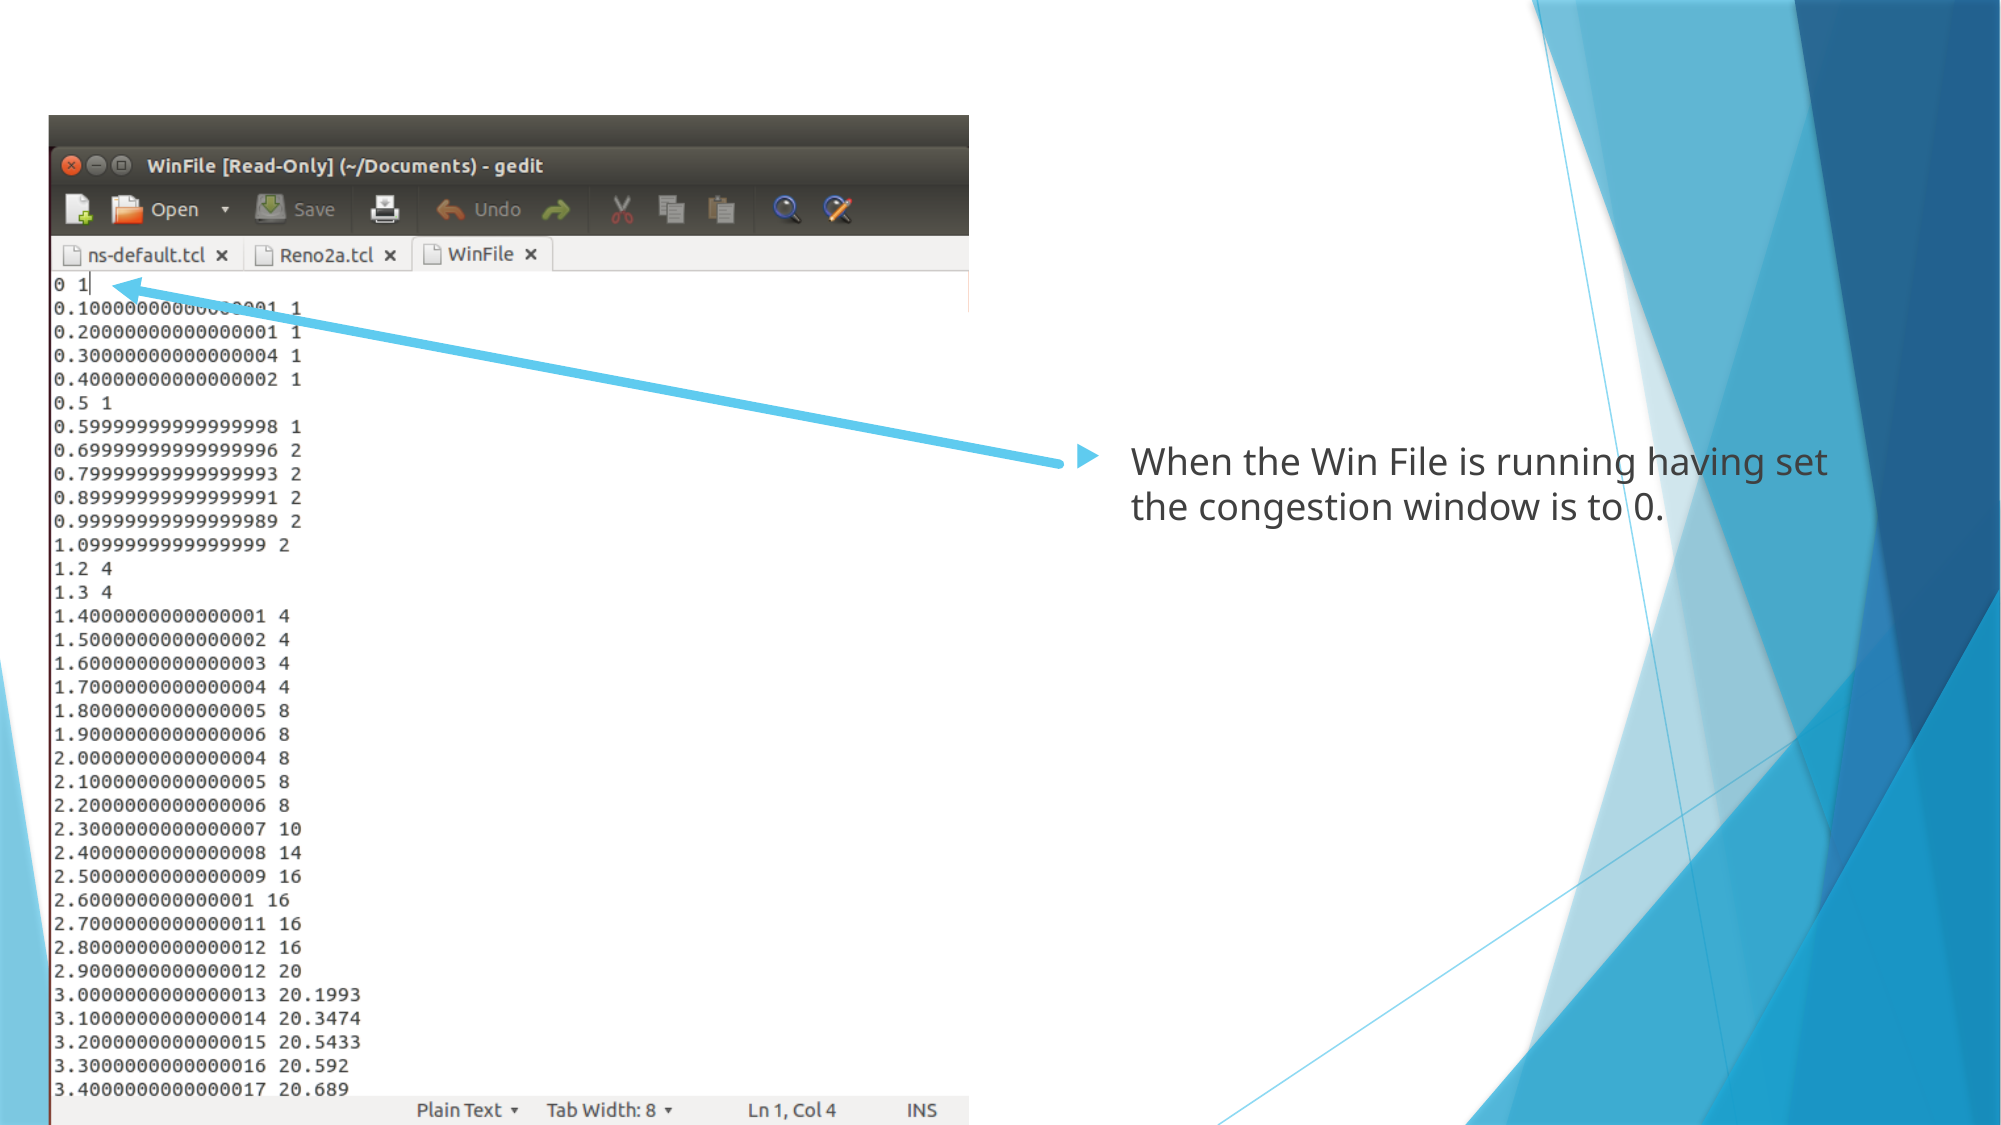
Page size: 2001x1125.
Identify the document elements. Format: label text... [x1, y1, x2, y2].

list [48, 114, 970, 1125]
list When the Win File is running having set the congestion window is to 0. [1059, 430, 1910, 1125]
title How [131, 35, 1857, 51]
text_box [111, 285, 1060, 465]
